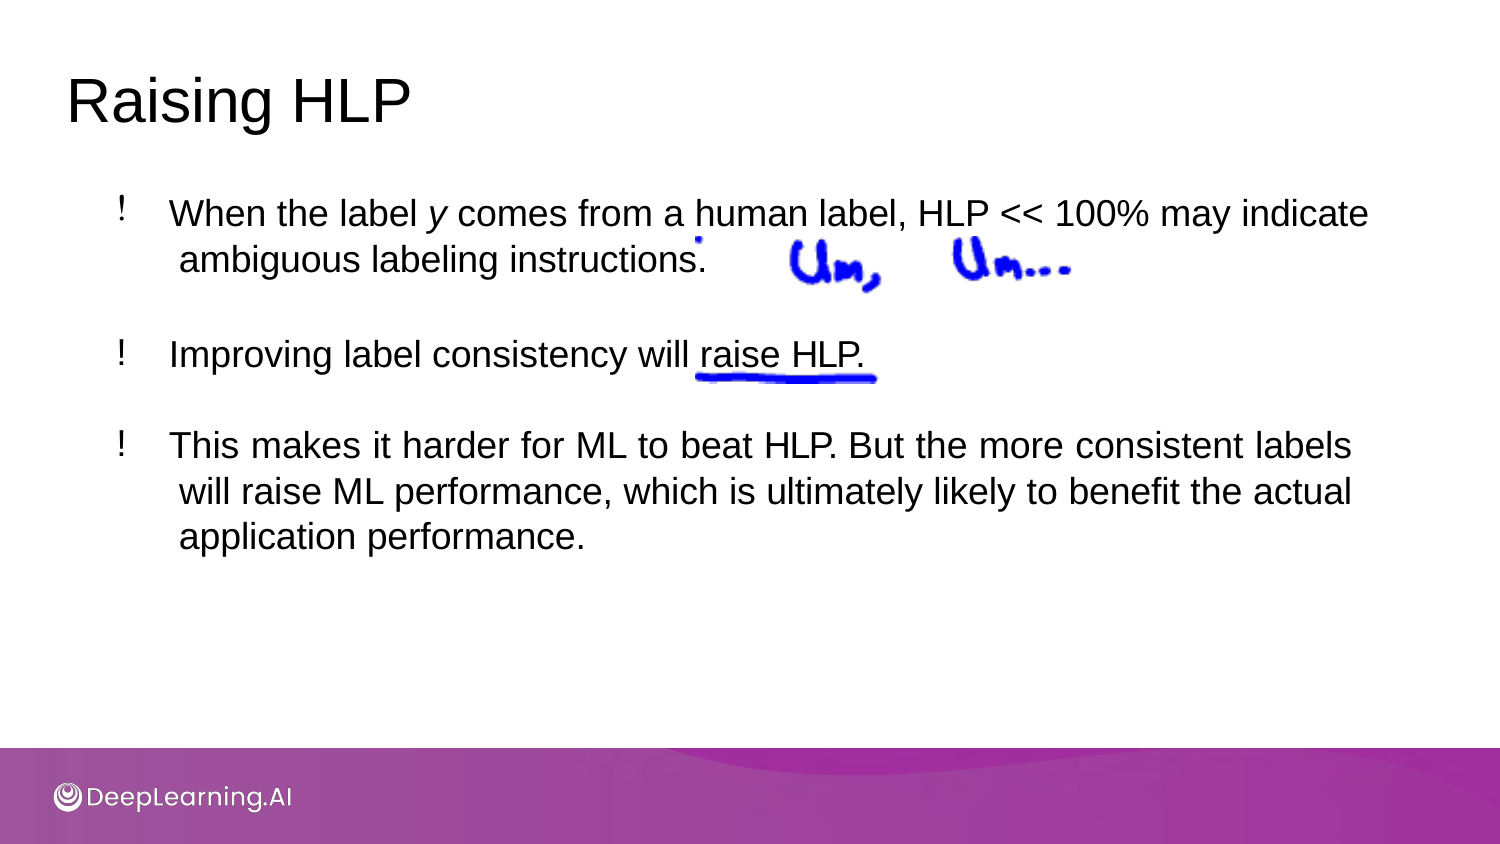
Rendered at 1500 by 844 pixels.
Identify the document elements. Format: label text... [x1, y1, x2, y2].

title Raising HLP [64, 58, 416, 202]
picture [0, 748, 1500, 844]
text_box When the label y comes from a human label, HLP << 100% may indicate ambiguous labeling instructions. Improving label consistency will raise HLP. This makes it harder for ML to beat HLP. But the more consistent labels will raise ML performance, which is ultimately likely to benefit the actual application performance. [114, 187, 1377, 558]
text_box [695, 236, 1072, 384]
